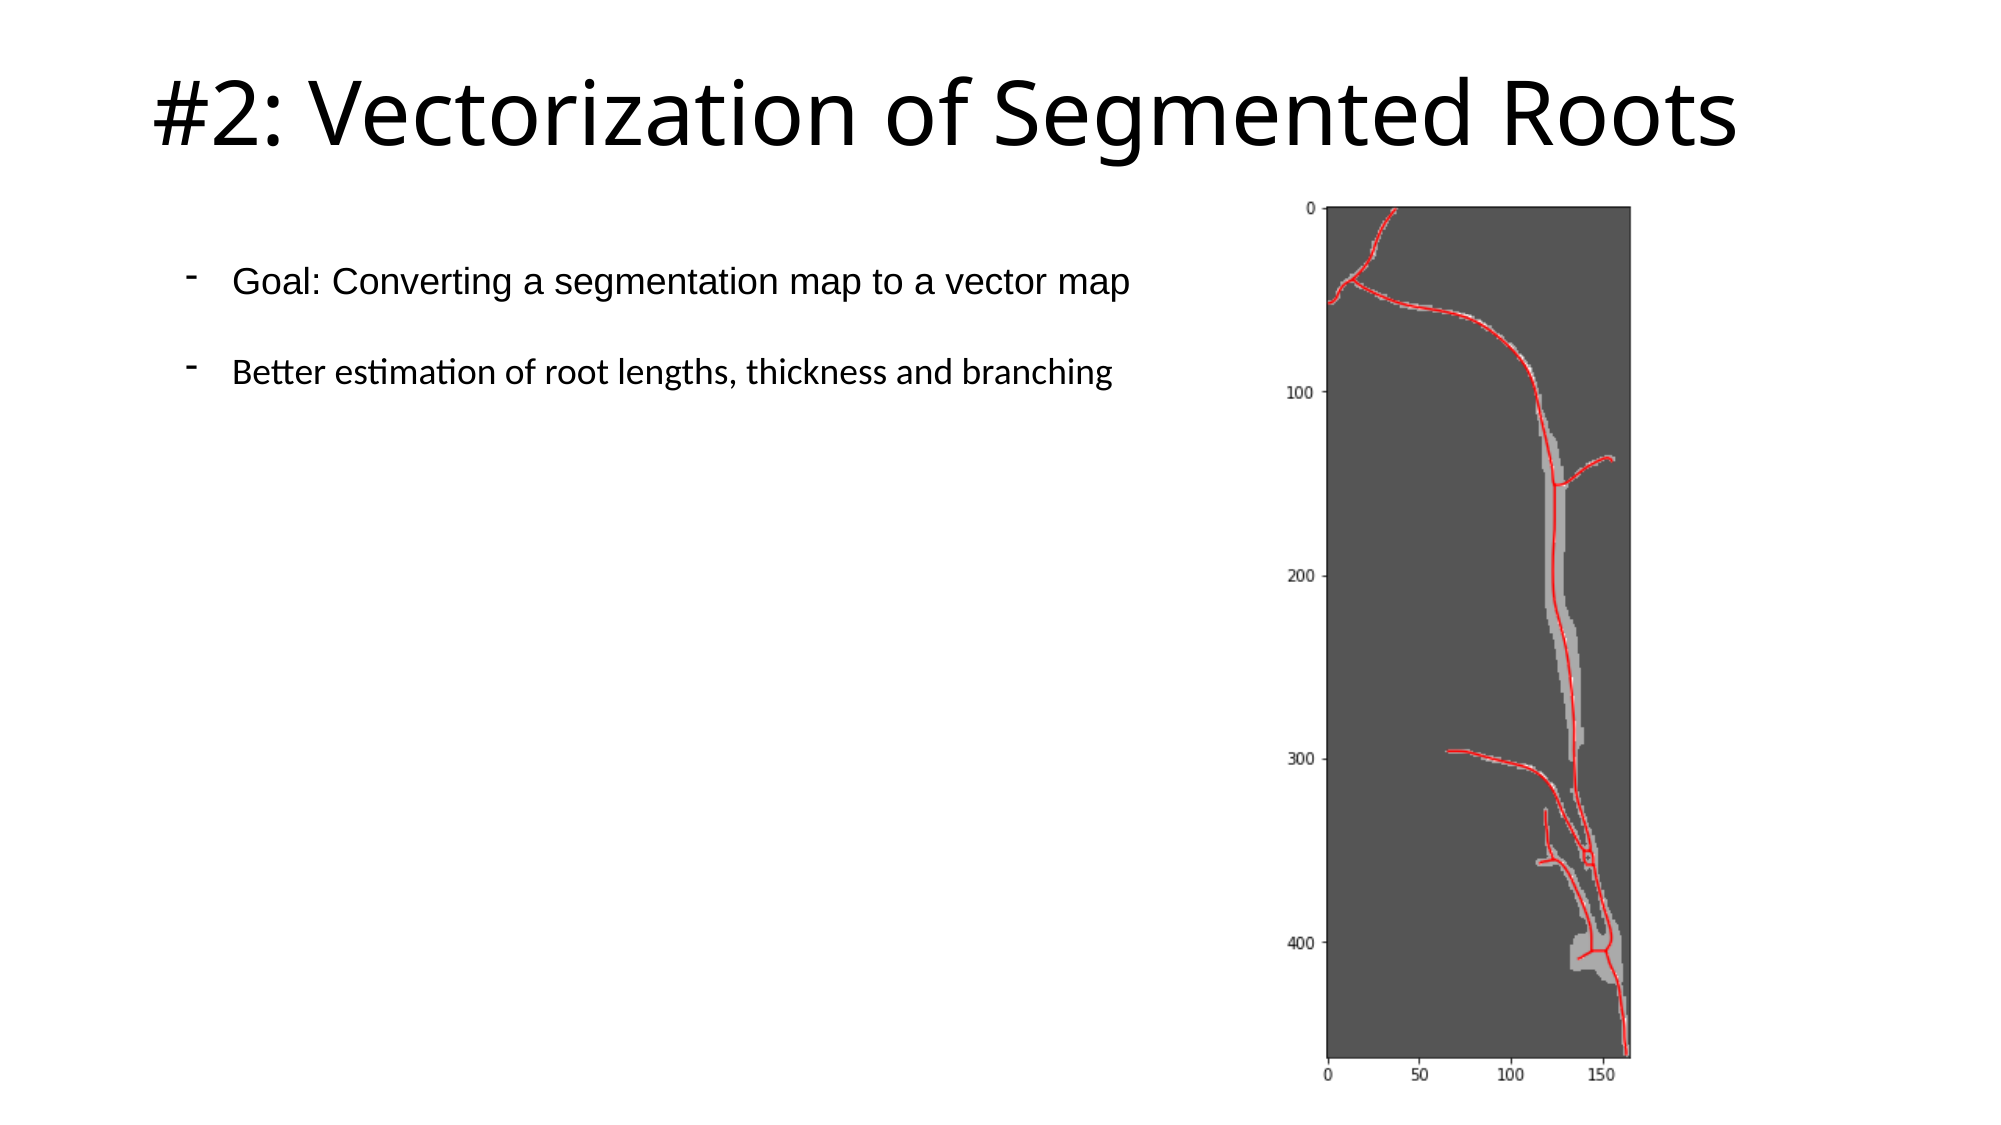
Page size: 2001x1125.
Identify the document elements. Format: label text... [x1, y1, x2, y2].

picture [1274, 191, 1640, 1096]
text_box Goal: Converting a segmentation map to a vector map Better estimation of root lengths, thickness and branching [170, 204, 1245, 1035]
text_box #2: Vectorization of Segmented Roots [137, 59, 1863, 173]
